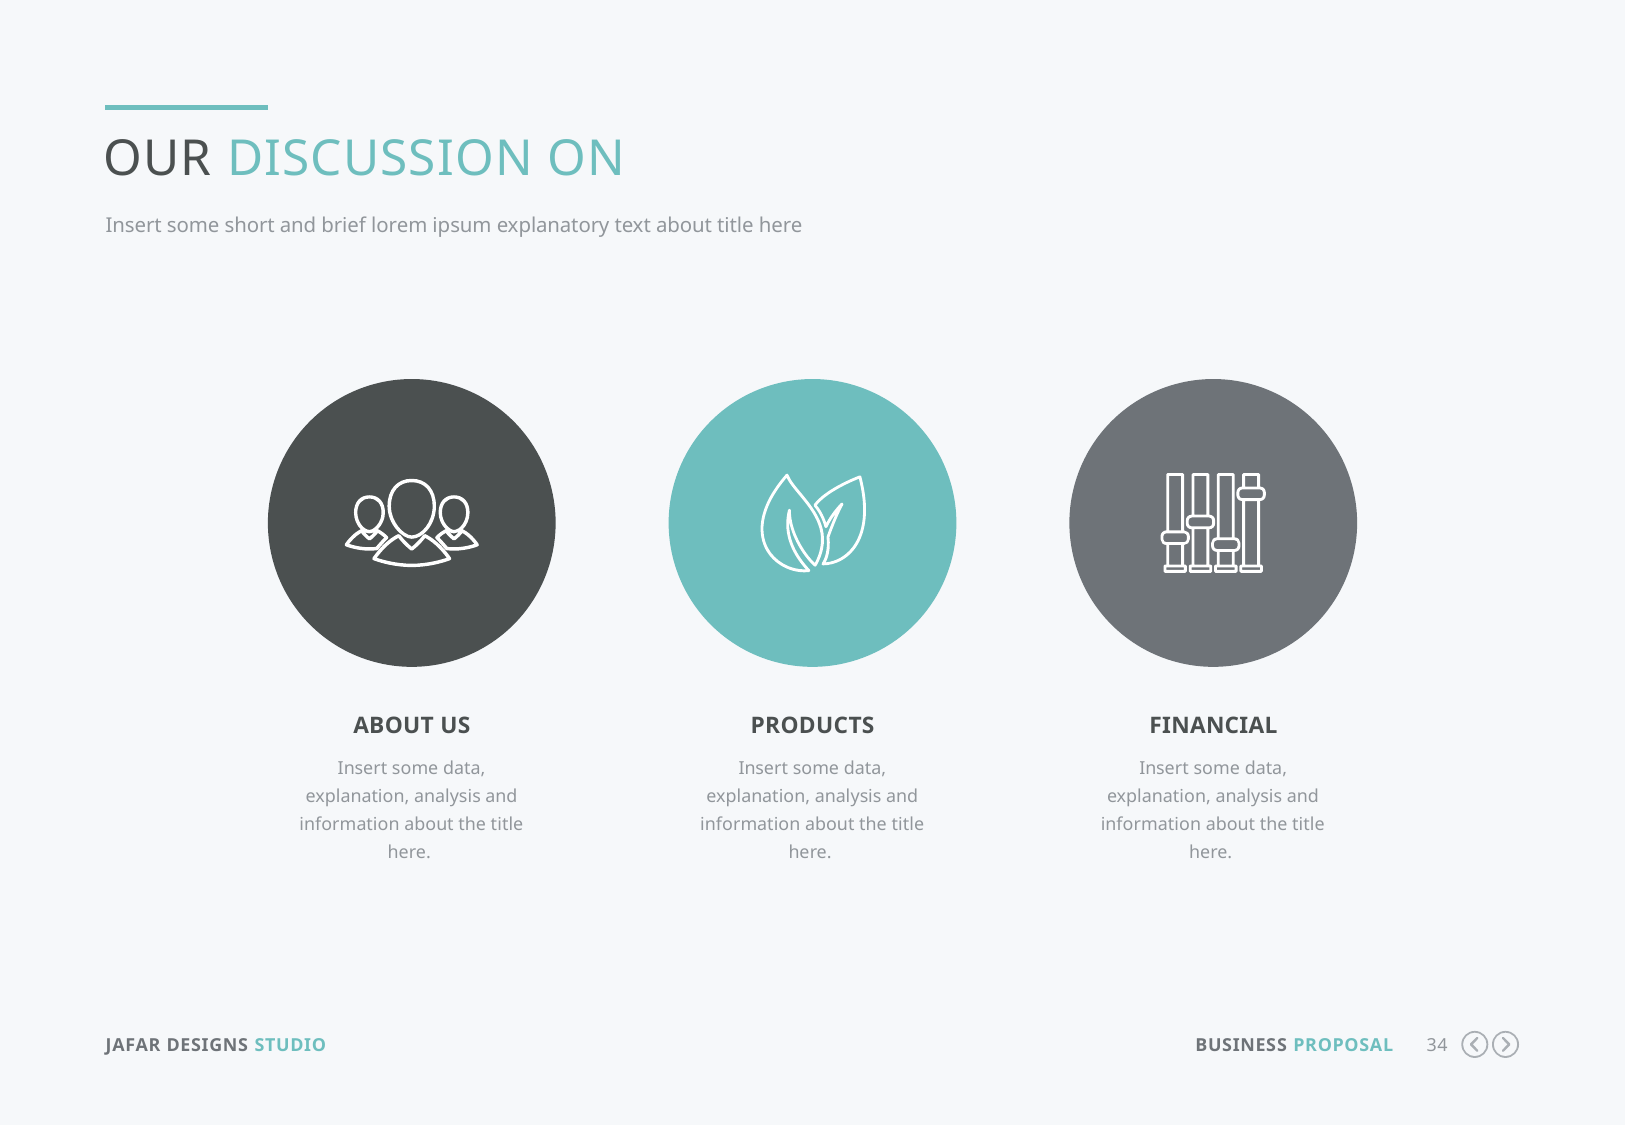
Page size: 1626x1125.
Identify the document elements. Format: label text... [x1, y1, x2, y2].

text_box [267, 379, 556, 667]
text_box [285, 710, 538, 836]
list Our Discussion On [103, 125, 1518, 188]
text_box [1087, 710, 1340, 836]
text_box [686, 710, 939, 836]
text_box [668, 379, 957, 667]
list Insert some short and brief lorem ipsum explanatory text about title here [105, 209, 1519, 241]
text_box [1069, 379, 1358, 667]
